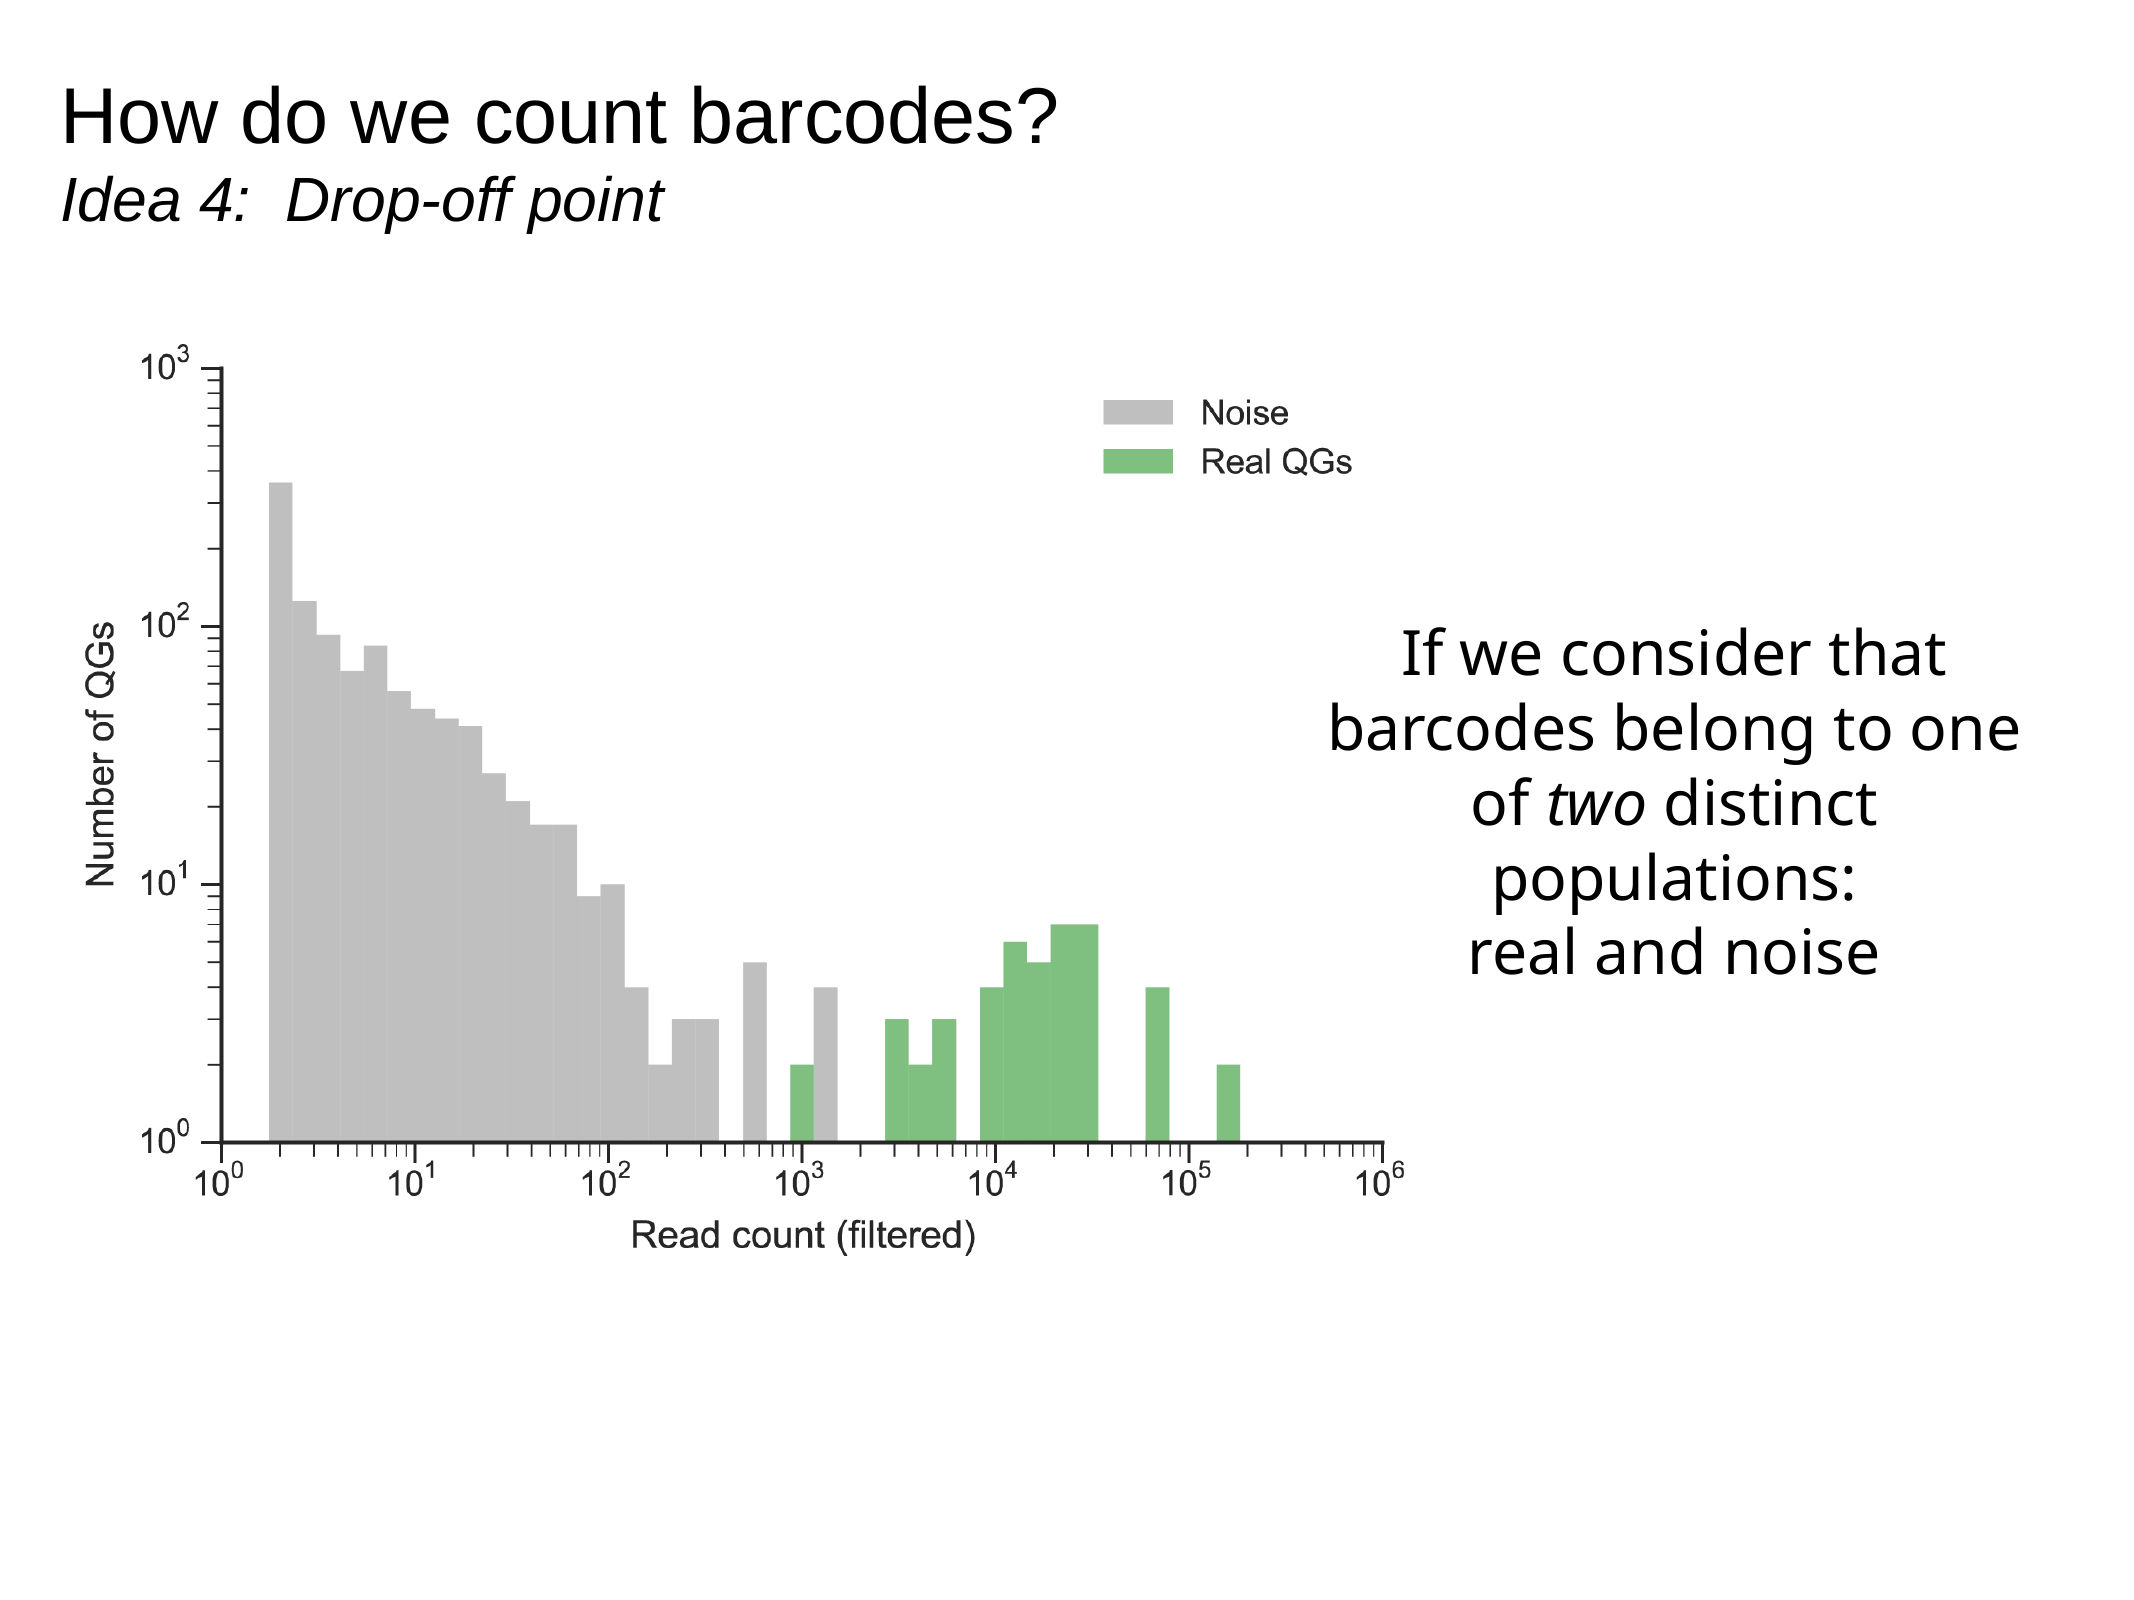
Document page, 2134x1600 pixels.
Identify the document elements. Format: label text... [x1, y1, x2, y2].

text_box How do we count barcodes? Idea 4: Drop-off point [60, 64, 1119, 235]
picture [33, 332, 1426, 1268]
text_box If we consider that barcodes belong to one of two distinct populations: real and noise [1432, 604, 2067, 996]
